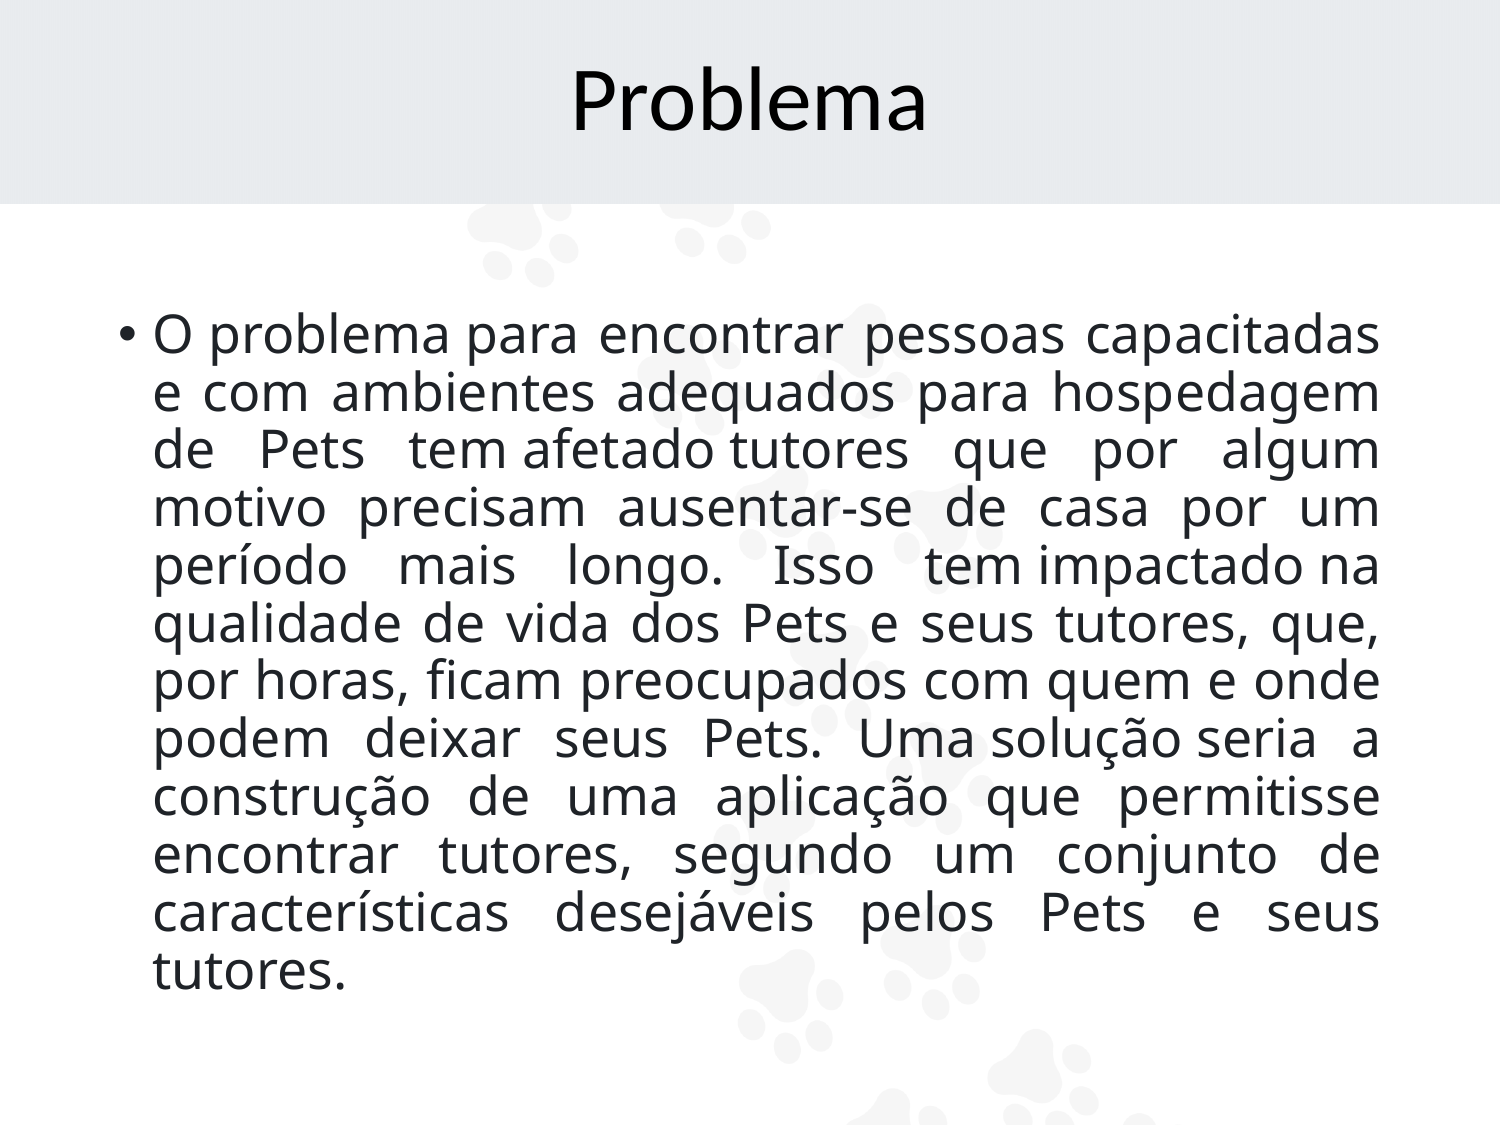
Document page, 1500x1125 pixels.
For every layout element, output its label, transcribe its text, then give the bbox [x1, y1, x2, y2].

text_box Problema [0, 0, 1500, 202]
text_box O problema para encontrar pessoas capacitadas e com ambientes adequados para hospedagem de Pets tem afetado tutores que por algum motivo precisam ausentar-se de casa por um período mais longo. Isso tem impactado na qualidade de vida dos Pets e seus tutores, que, por horas, ficam preocupados com quem e onde podem deixar seus Pets. Uma solução seria a construção de uma aplicação que permitisse encontrar tutores, segundo um conjunto de características desejáveis pelos Pets e seus tutores. [103, 299, 1397, 1014]
